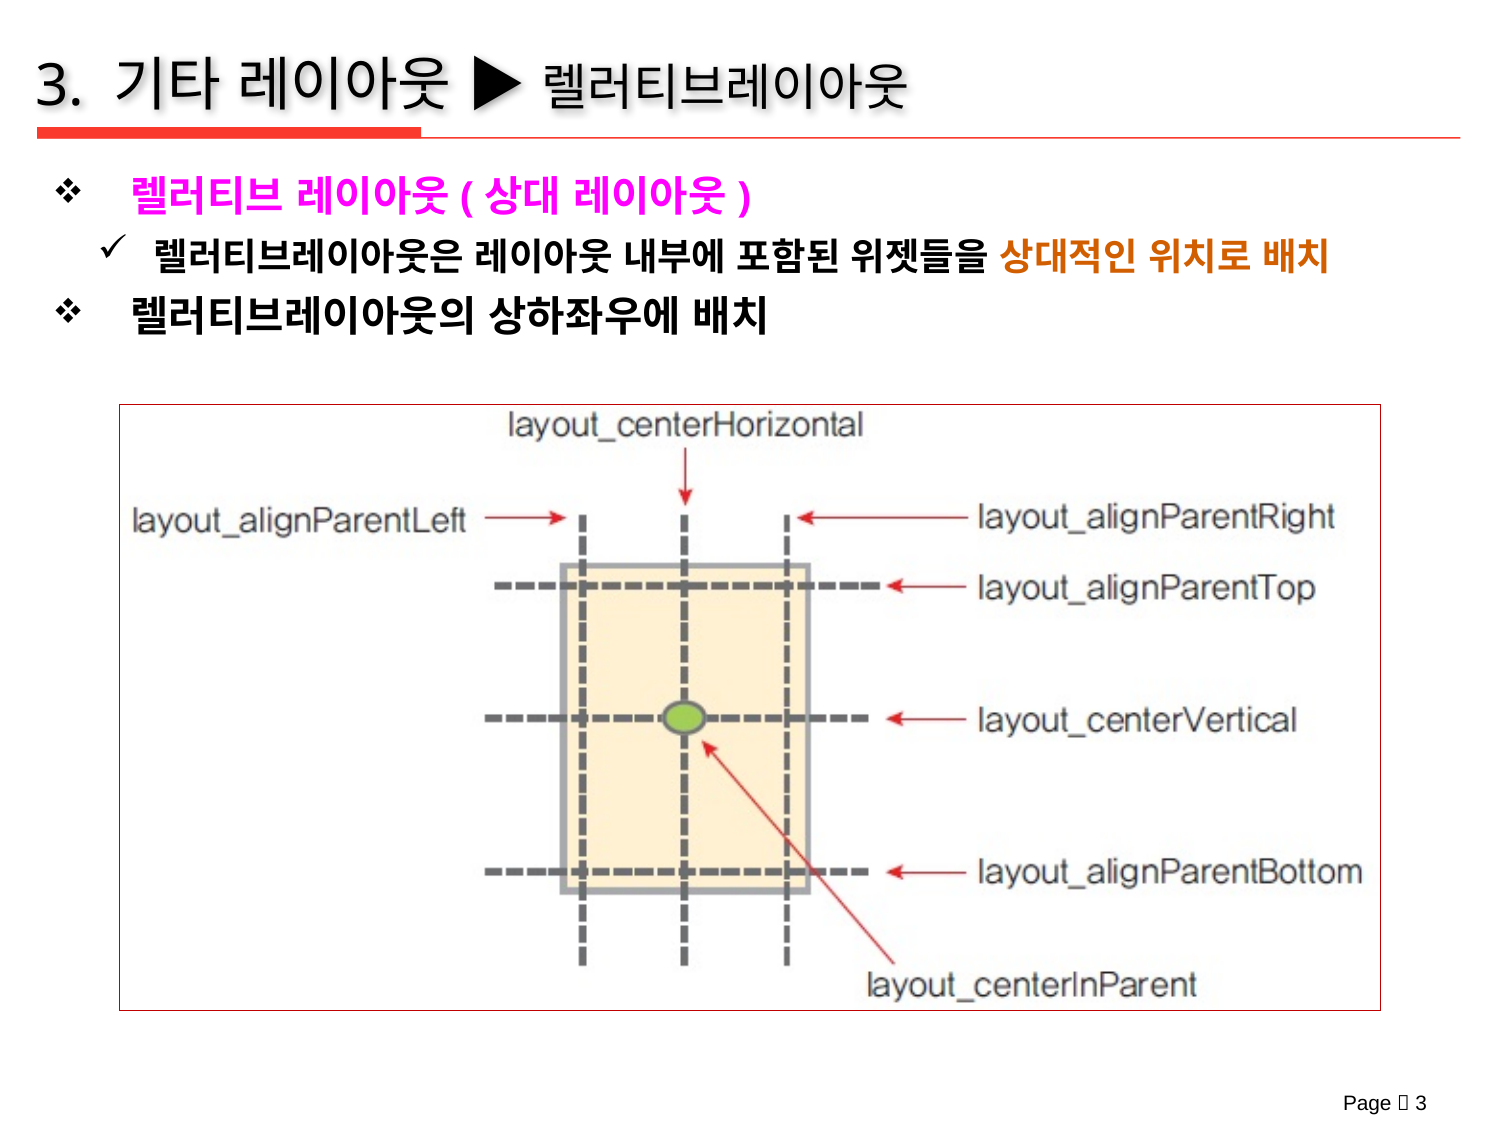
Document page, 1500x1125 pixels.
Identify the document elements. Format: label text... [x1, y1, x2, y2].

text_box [119, 404, 1381, 1011]
list 렐러티브 레이아웃(상대 레이아웃) 렐러티브레이아웃은 레이아웃 내부에 포함된 위젯들을 상대적인 위치로 배치 렐러티브레이아웃의 상하좌우에 배치 [8, 169, 1480, 377]
title 3. 기타 레이아웃 ▶ 렐러티브레이아웃 [35, 47, 1434, 142]
